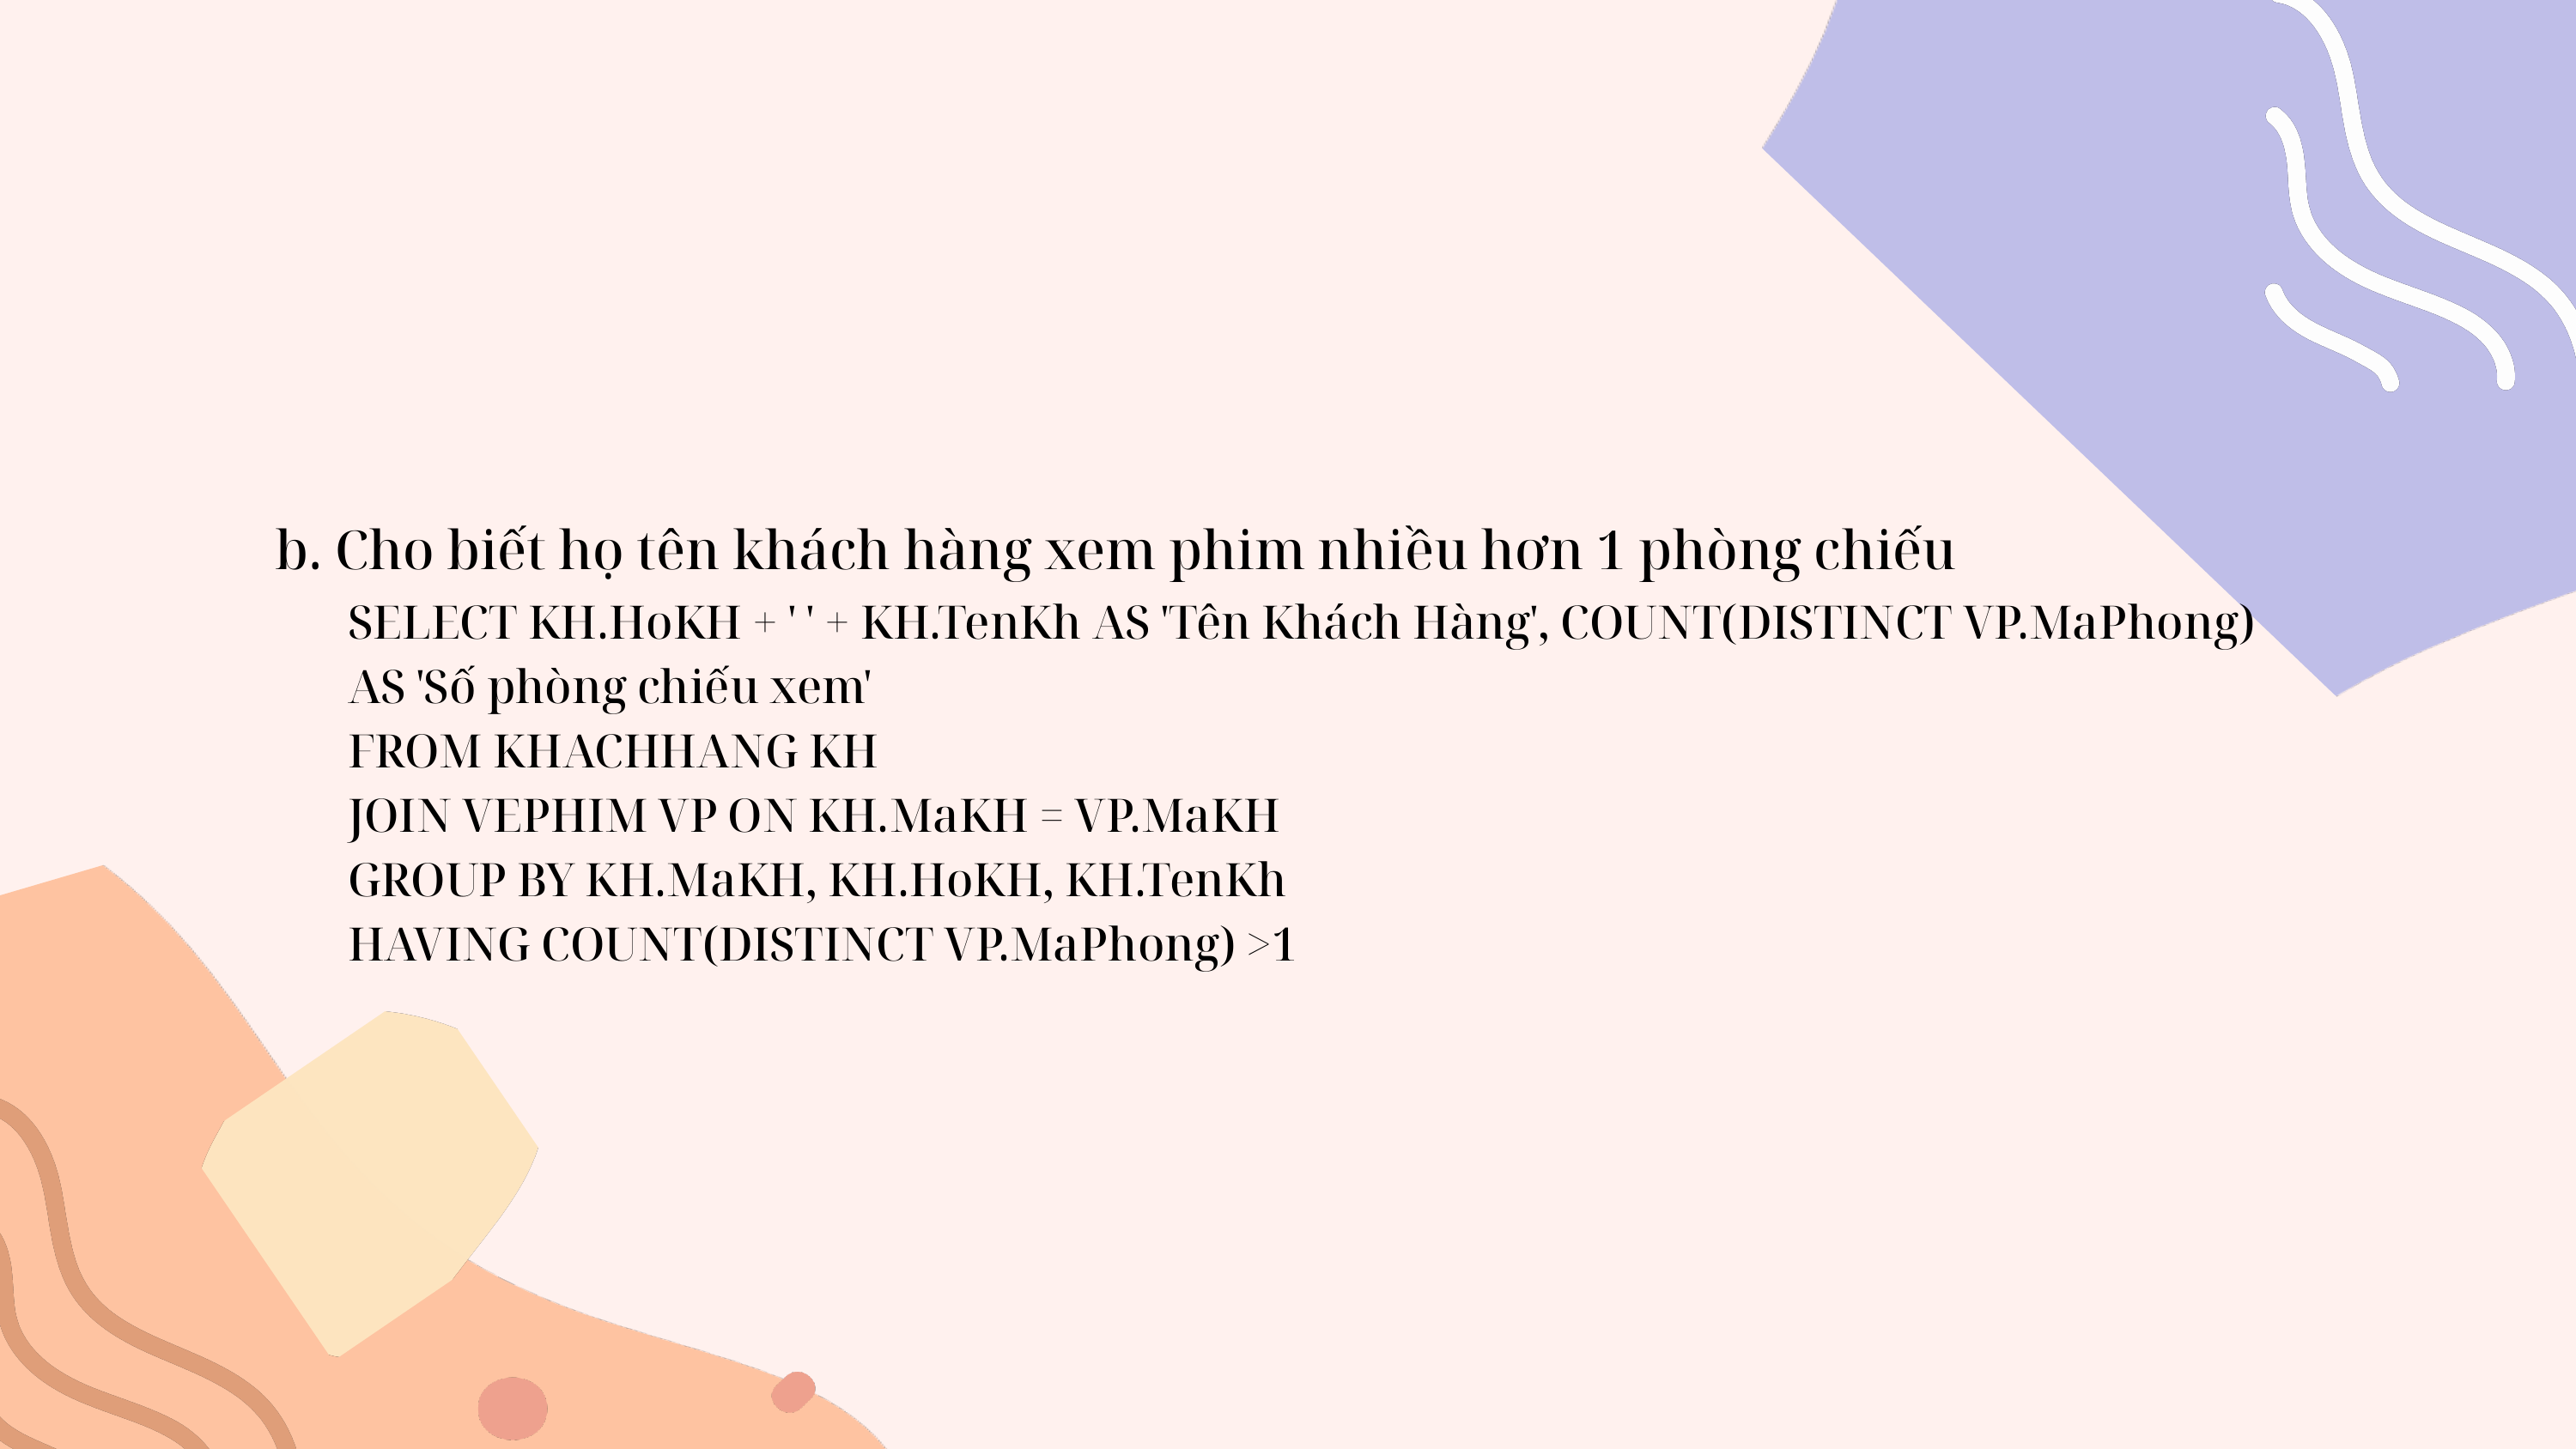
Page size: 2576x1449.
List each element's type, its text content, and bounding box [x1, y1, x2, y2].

text_box [261, 983, 573, 1361]
text_box [2264, 0, 2576, 393]
text_box b. Cho biết họ tên khách hàng xem phim nhiều hơn 1 phòng chiếu [275, 505, 2301, 580]
text_box [0, 793, 867, 1361]
text_box [0, 1095, 306, 1361]
text_box [1607, 0, 2576, 925]
text_box SELECT KH.HoKH + ' ' + KH.TenKh AS 'Tên Khách Hàng', COUNT(DISTINCT VP.MaPhong) AS 'Số phòng chiếu xem' FROM KHACHHANG KH JOIN VEPHIM VP ON KH.MaKH = VP.MaKH GROUP BY KH.MaKH, KH.HoKH, KH.TenKh HAVING COUNT(DISTINCT VP.MaPhong) >1 [348, 583, 2265, 971]
text_box [0, 1361, 896, 1449]
